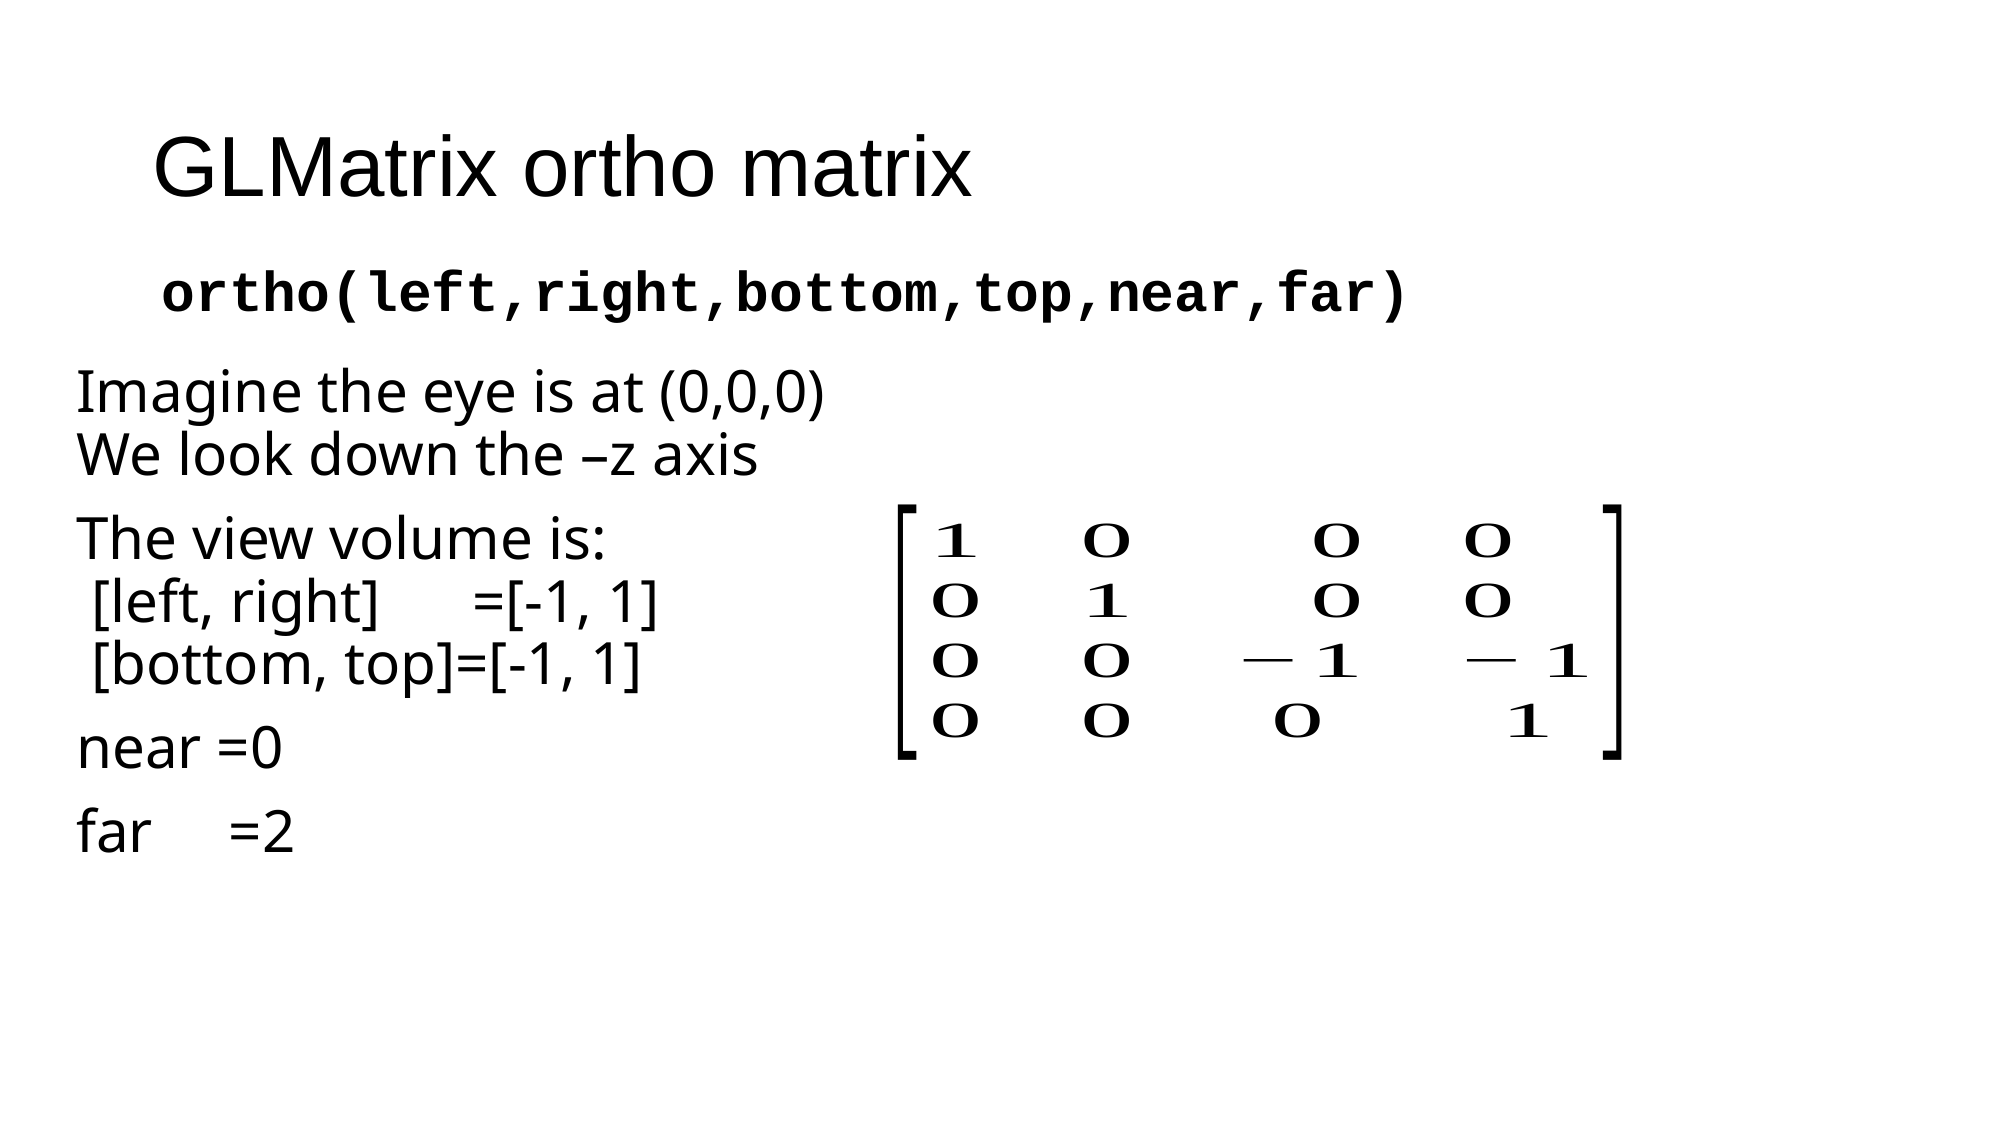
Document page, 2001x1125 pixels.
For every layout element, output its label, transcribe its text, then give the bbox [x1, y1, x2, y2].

list ortho(left,right,bottom,top,near,far) [146, 255, 1517, 508]
title GLMatrix ortho matrix [137, 59, 1863, 278]
list Imagine the eye is at (0,0,0) We look down the –z axis The view volume is: [left, right] =[-1, 1] [bottom, top]=[-1, 1] near =0 far =2 [61, 354, 1049, 1125]
